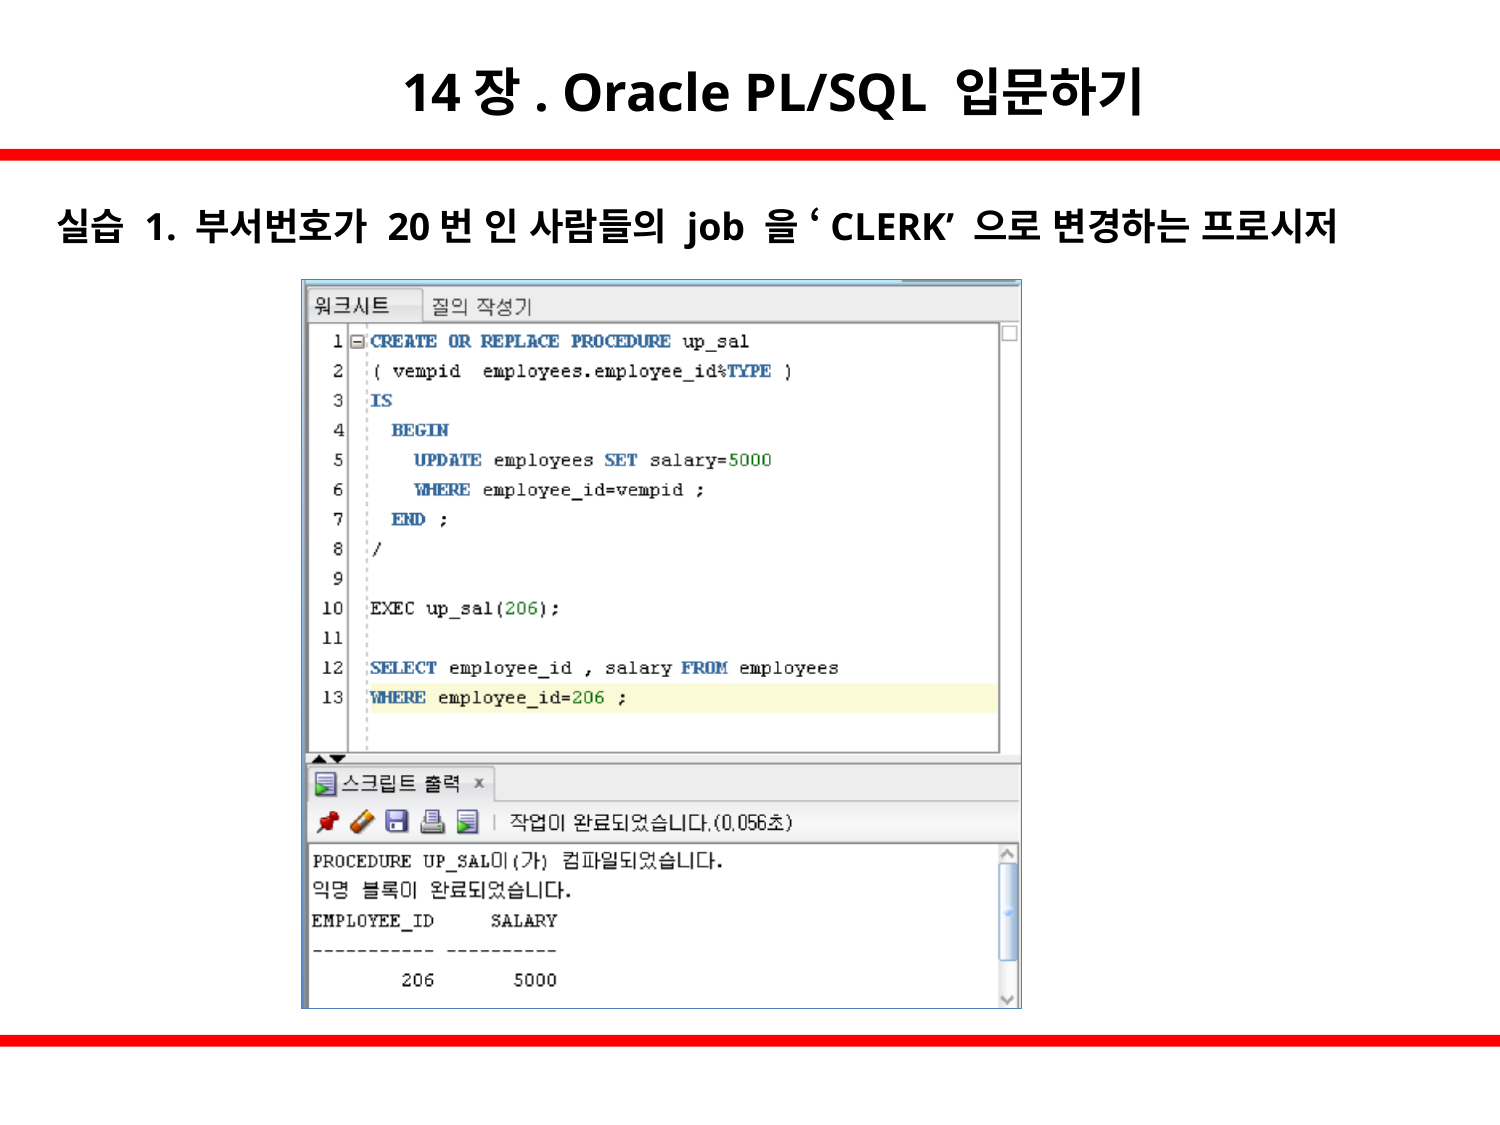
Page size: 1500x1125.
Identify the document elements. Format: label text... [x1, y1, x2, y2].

text_box 14장. Oracle PL/SQL 입문하기 [204, 0, 1343, 151]
text_box [0, 147, 1500, 163]
text_box [0, 1033, 1500, 1049]
text_box 실습 1. 부서번호가 20번 인 사람들의 job 을 ‘CLERK’ 으로 변경하는 프로시저 [39, 182, 1437, 269]
picture [300, 279, 1022, 1010]
